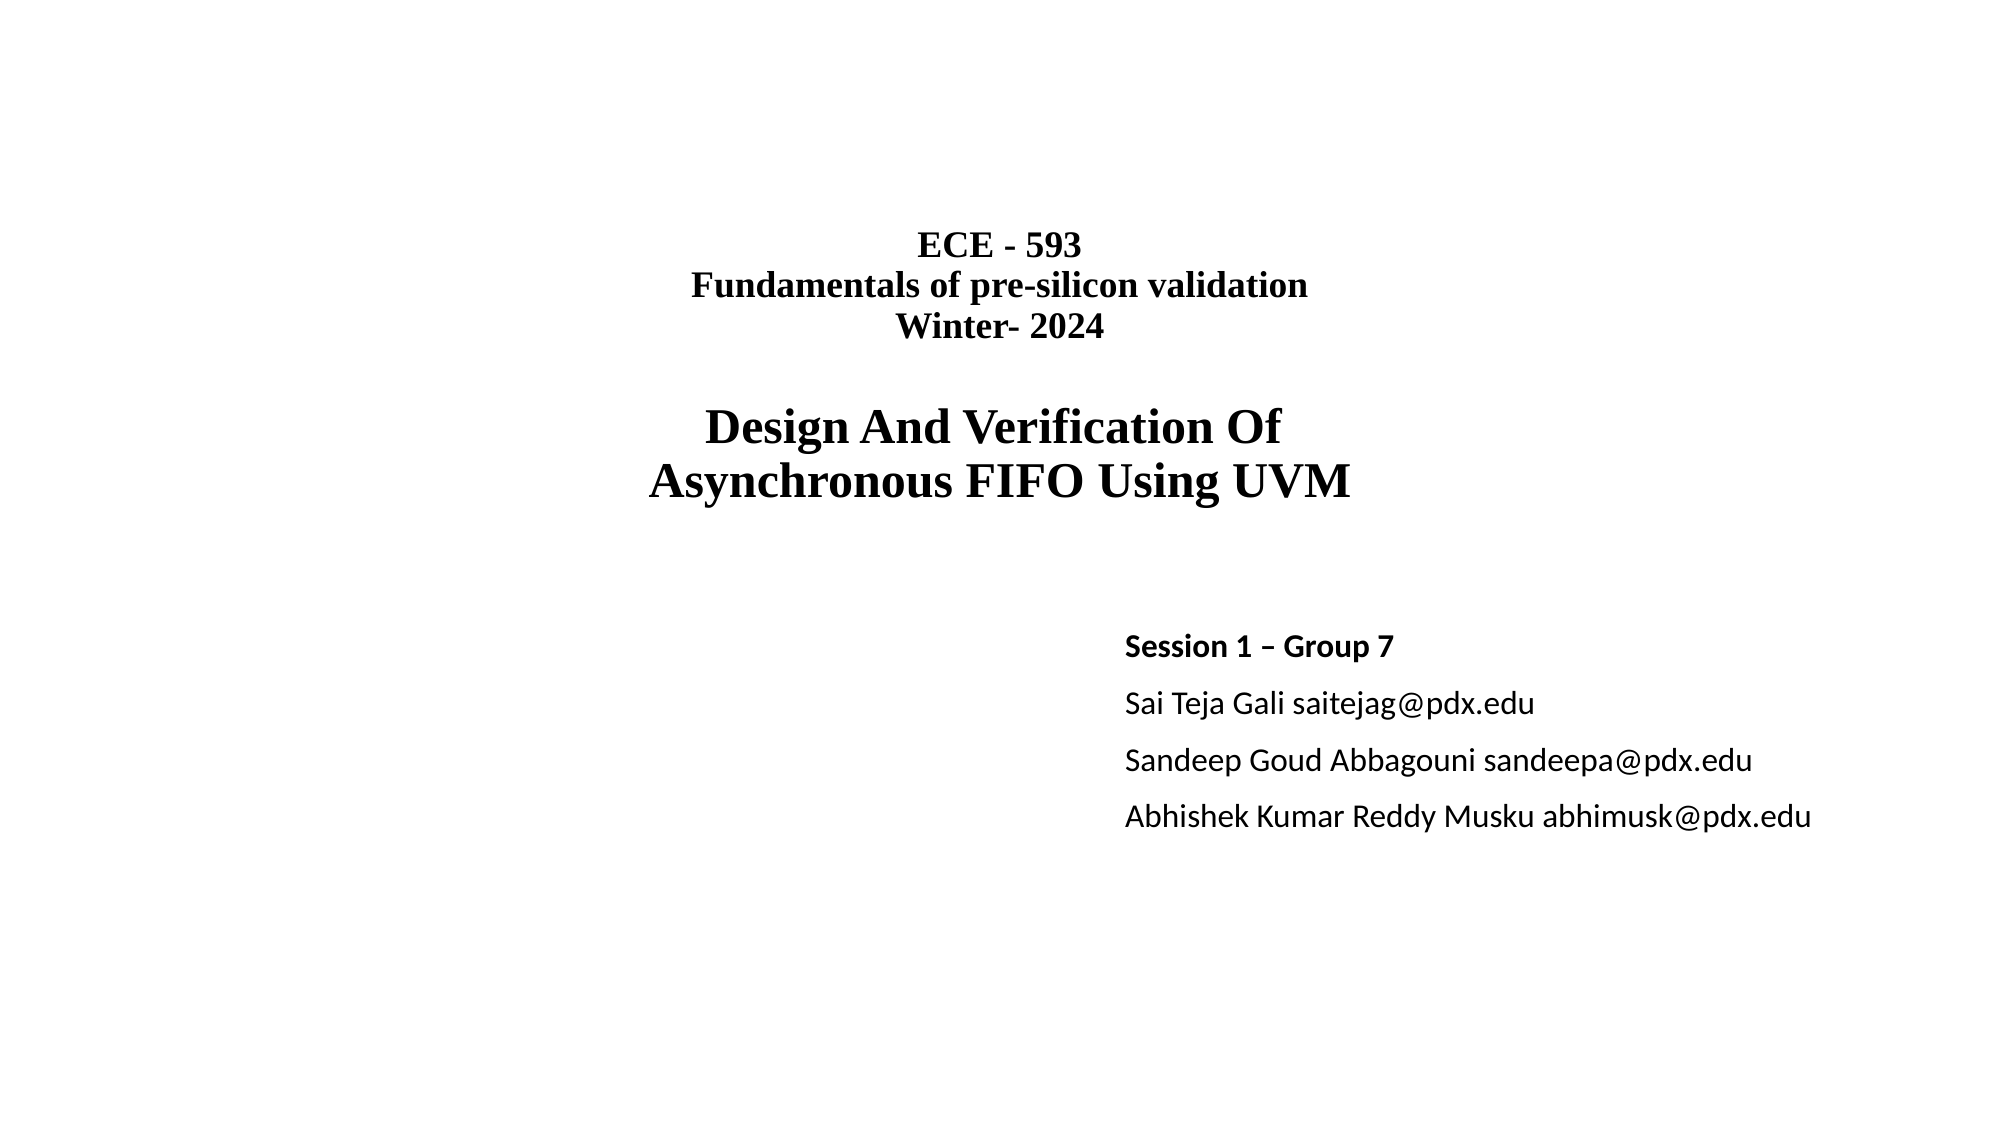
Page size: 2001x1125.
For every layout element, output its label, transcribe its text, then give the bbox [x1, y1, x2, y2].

title ECE - 593 Fundamentals of pre-silicon validation Winter- 2024 Design And Verification Of Asynchronous FIFO Using UVM [249, 184, 1750, 576]
subtitle Session 1 – Group 7 Sai Teja Gali saitejag@pdx.edu Sandeep Goud Abbagouni sandeepa@pdx.edu Abhishek Kumar Reddy Musku abhimusk@pdx.edu [1110, 621, 2000, 894]
